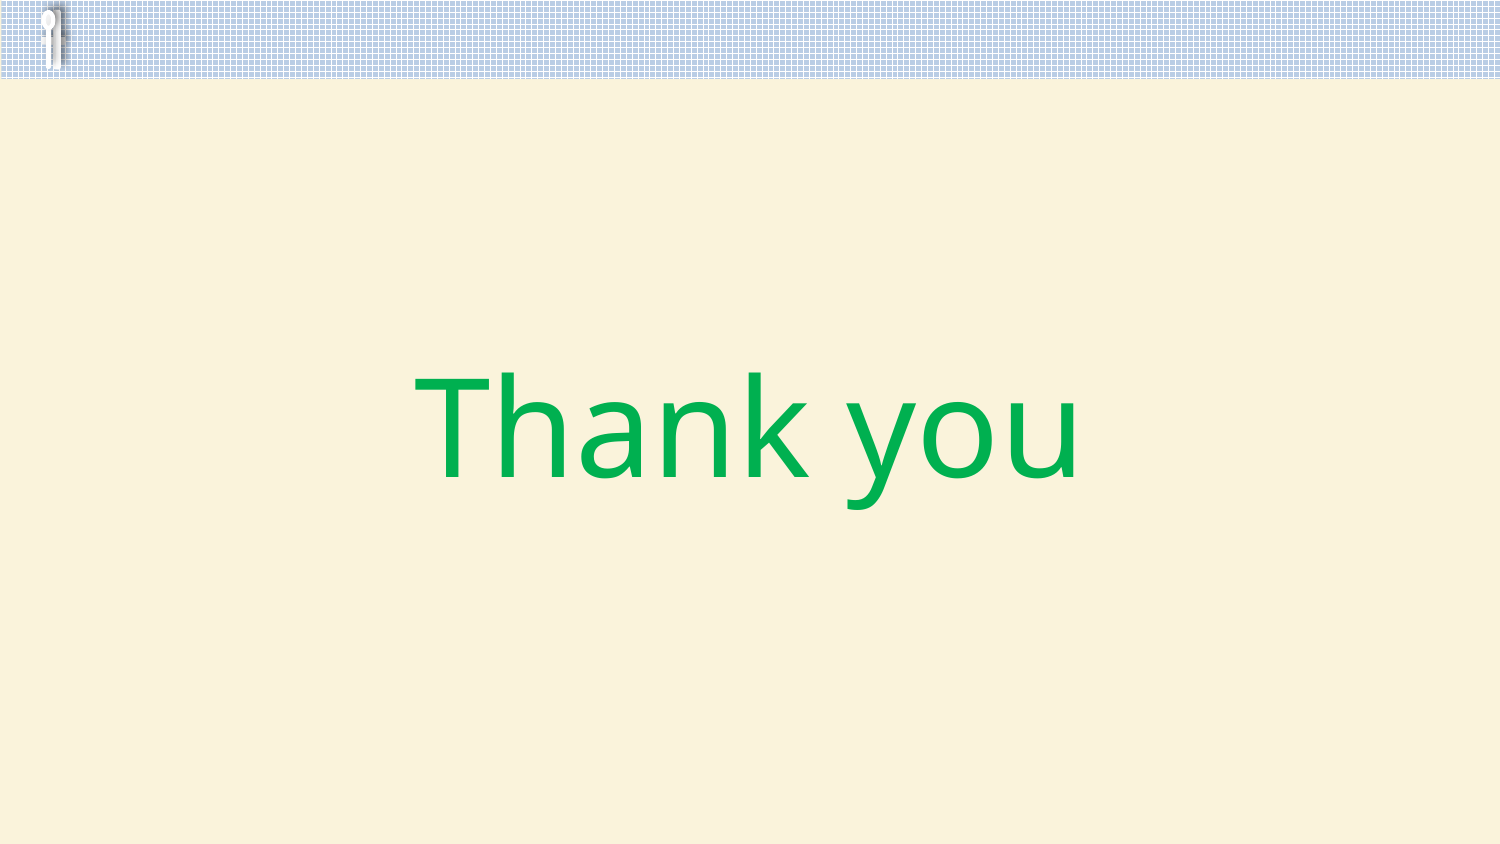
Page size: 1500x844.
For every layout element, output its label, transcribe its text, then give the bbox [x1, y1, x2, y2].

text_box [40, 11, 66, 68]
text_box Thank you [277, 332, 1223, 512]
text_box [0, 0, 1500, 81]
